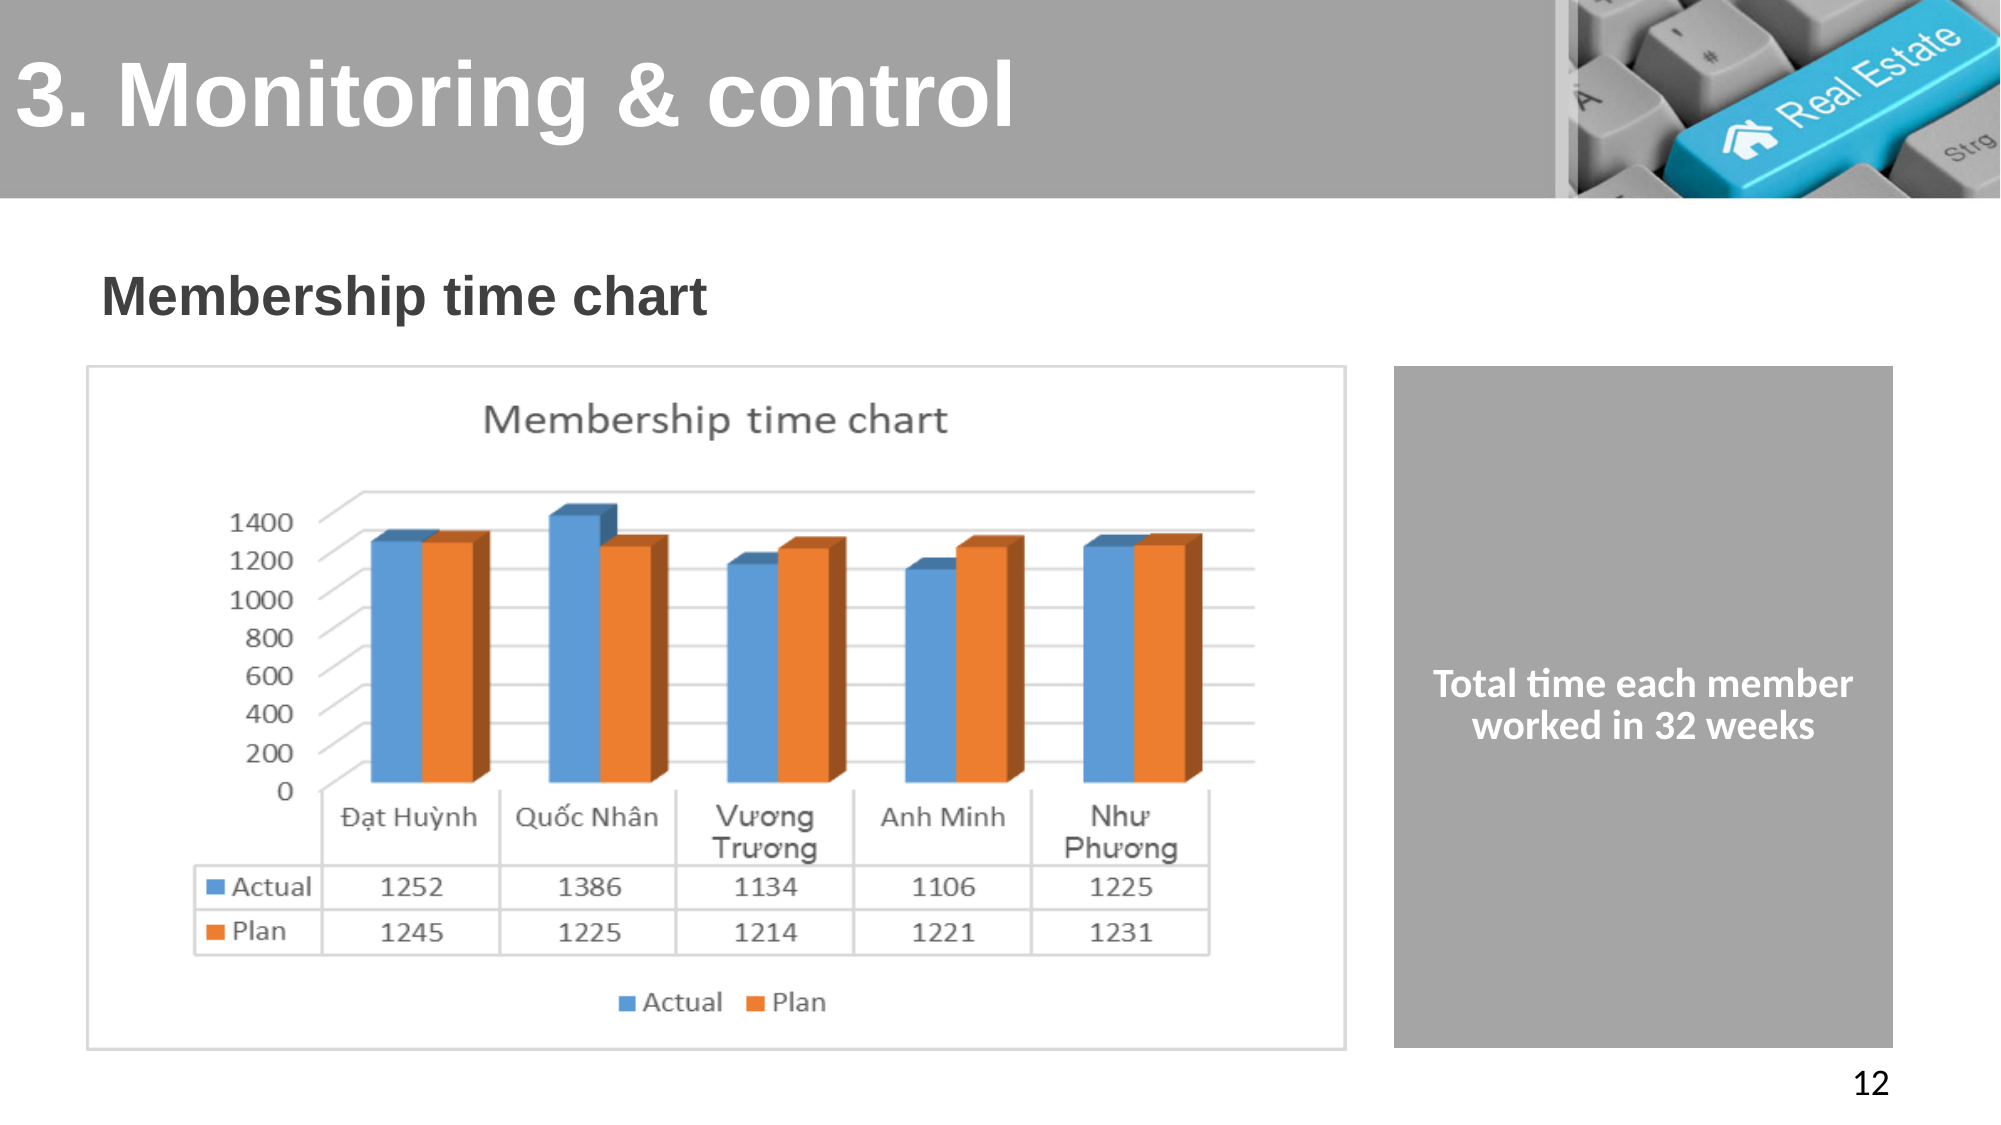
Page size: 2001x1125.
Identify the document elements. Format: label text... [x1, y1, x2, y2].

picture [0, 0, 2001, 1125]
text_box 12 [1837, 1050, 1912, 1111]
list Membership time chart [86, 247, 1945, 349]
title 3. Monitoring & control [0, 0, 2000, 194]
table_header Total time each member worked in 32 weeks [1394, 366, 1893, 1048]
